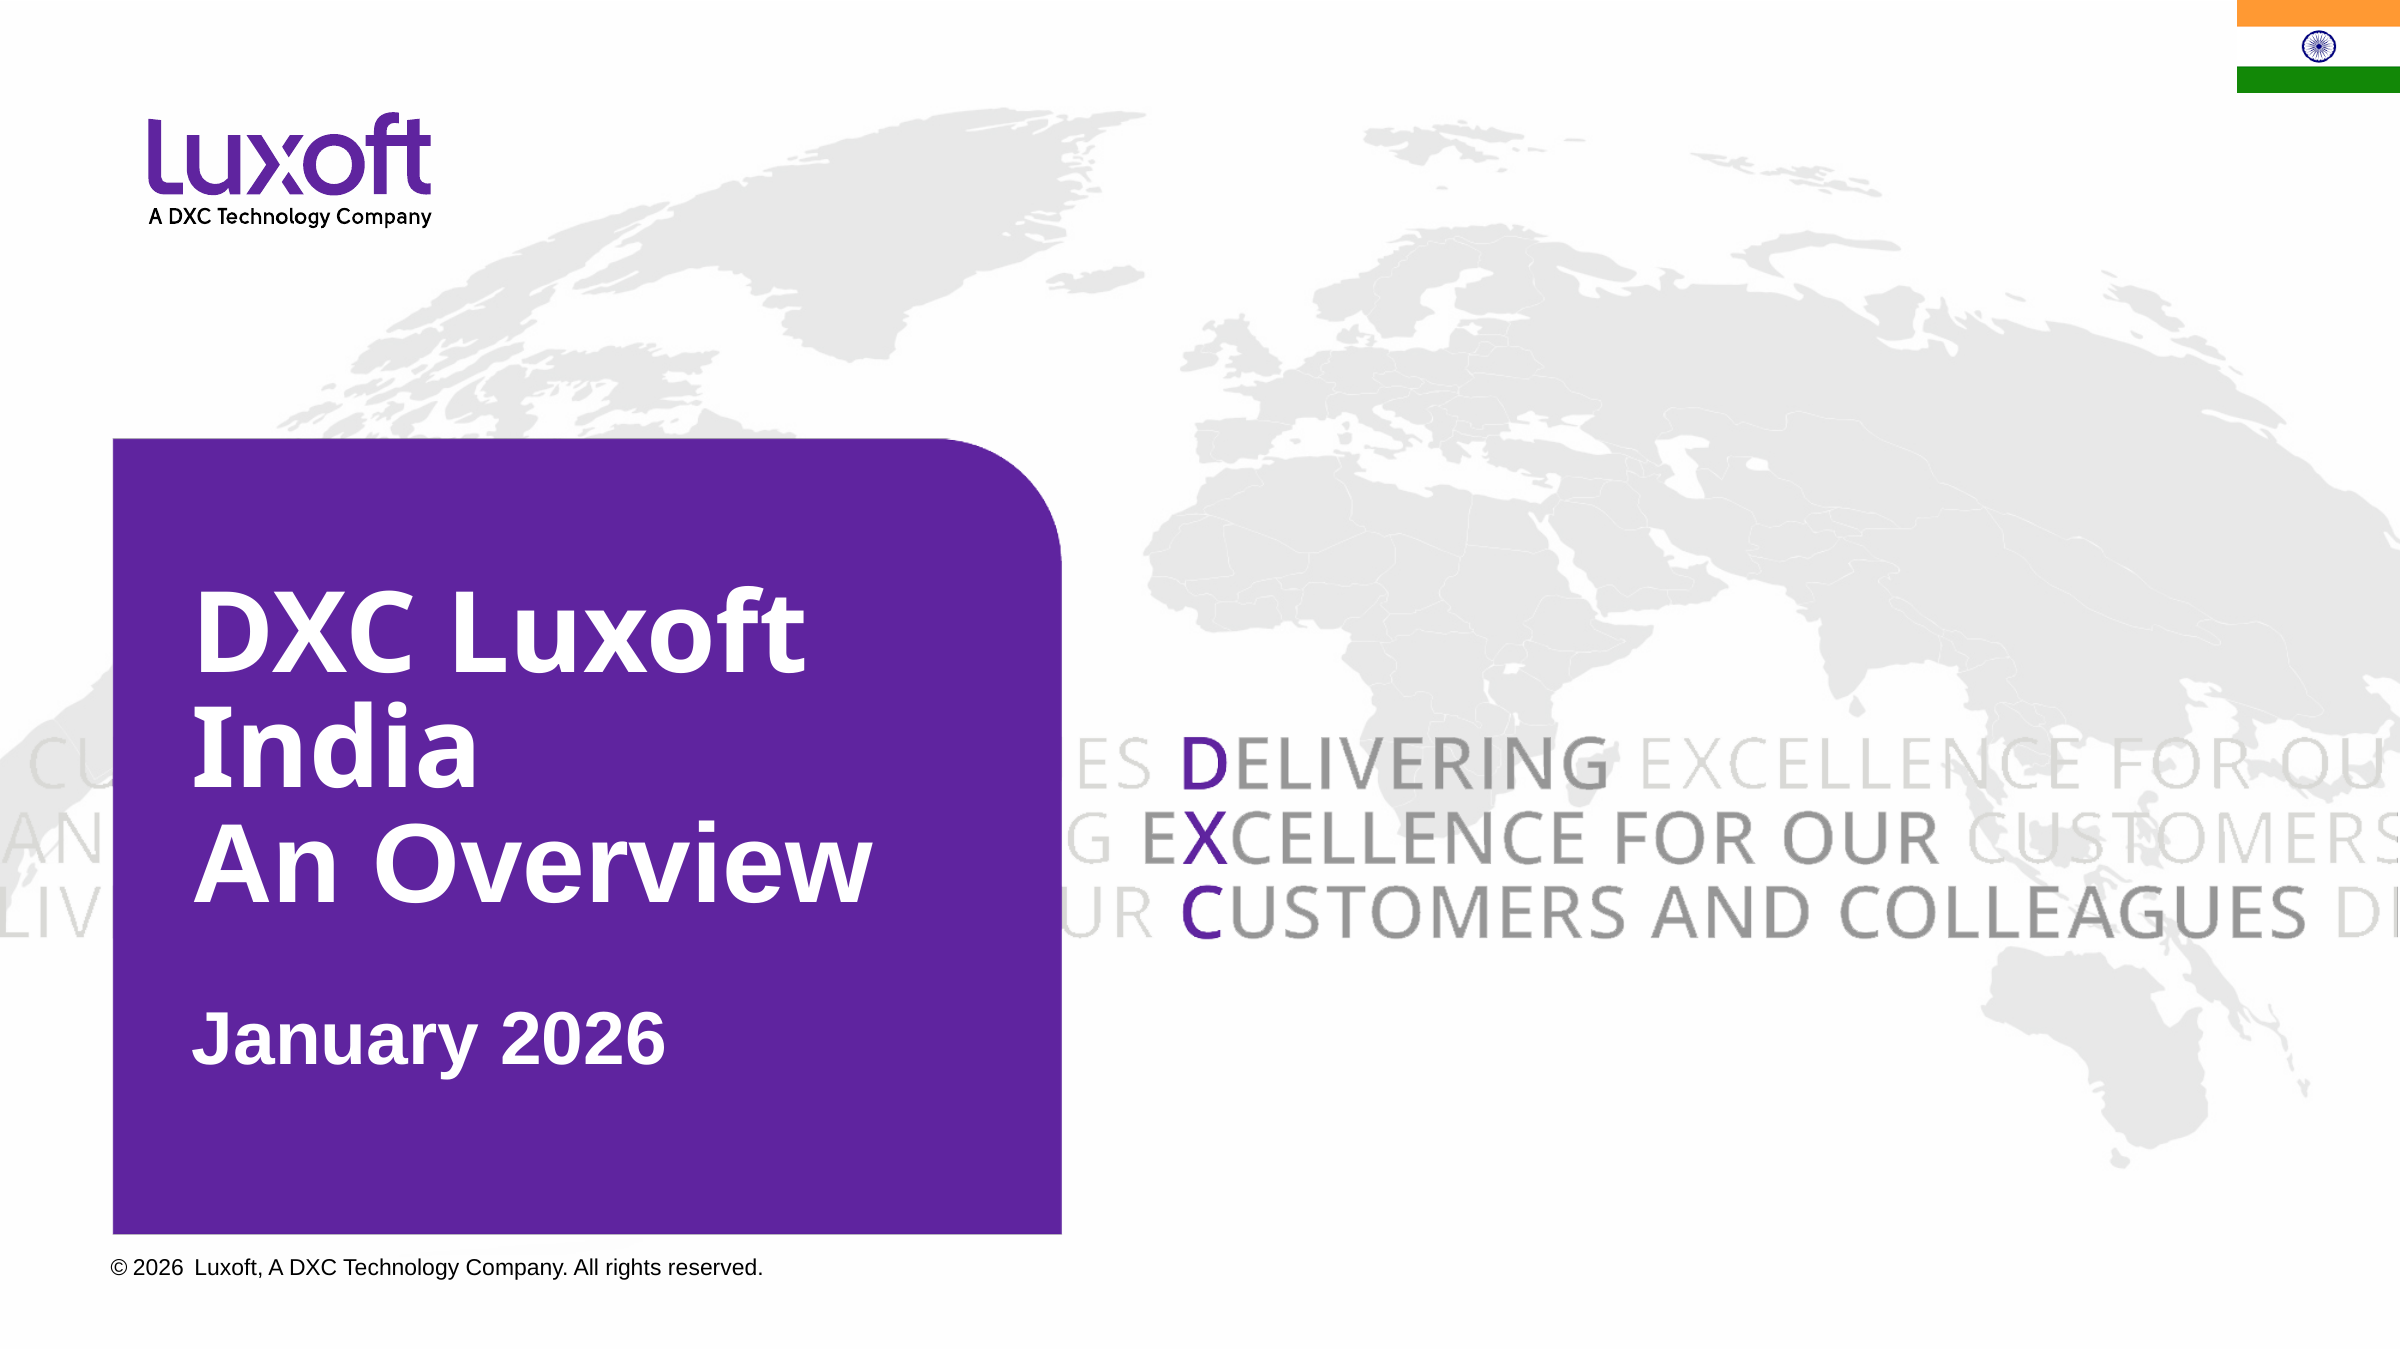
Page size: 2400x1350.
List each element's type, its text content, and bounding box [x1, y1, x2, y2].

subtitle January 2026 [191, 989, 989, 1140]
title DXC Luxoft India An Overview [191, 544, 989, 962]
picture [0, 0, 2400, 1350]
